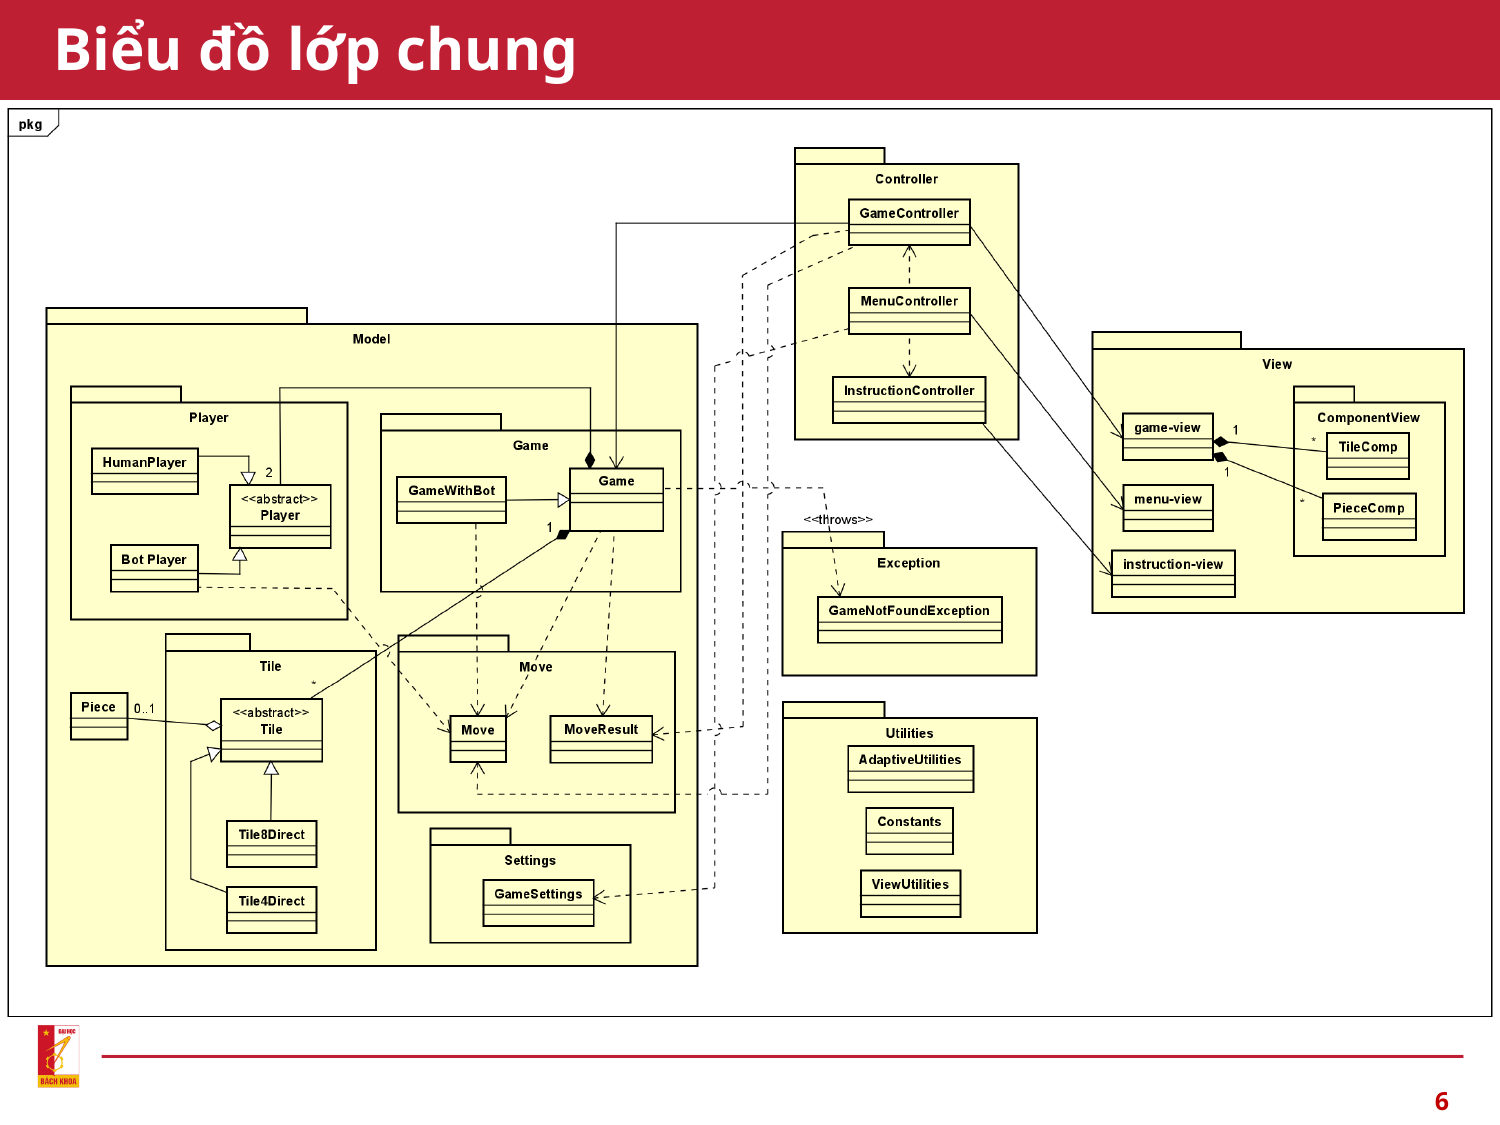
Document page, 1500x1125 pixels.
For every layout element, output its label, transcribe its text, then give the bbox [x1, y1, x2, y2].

picture [0, 0, 1500, 1125]
title Biểu đồ lớp chung [38, 12, 1462, 87]
slide_number 6 [1126, 1078, 1464, 1125]
